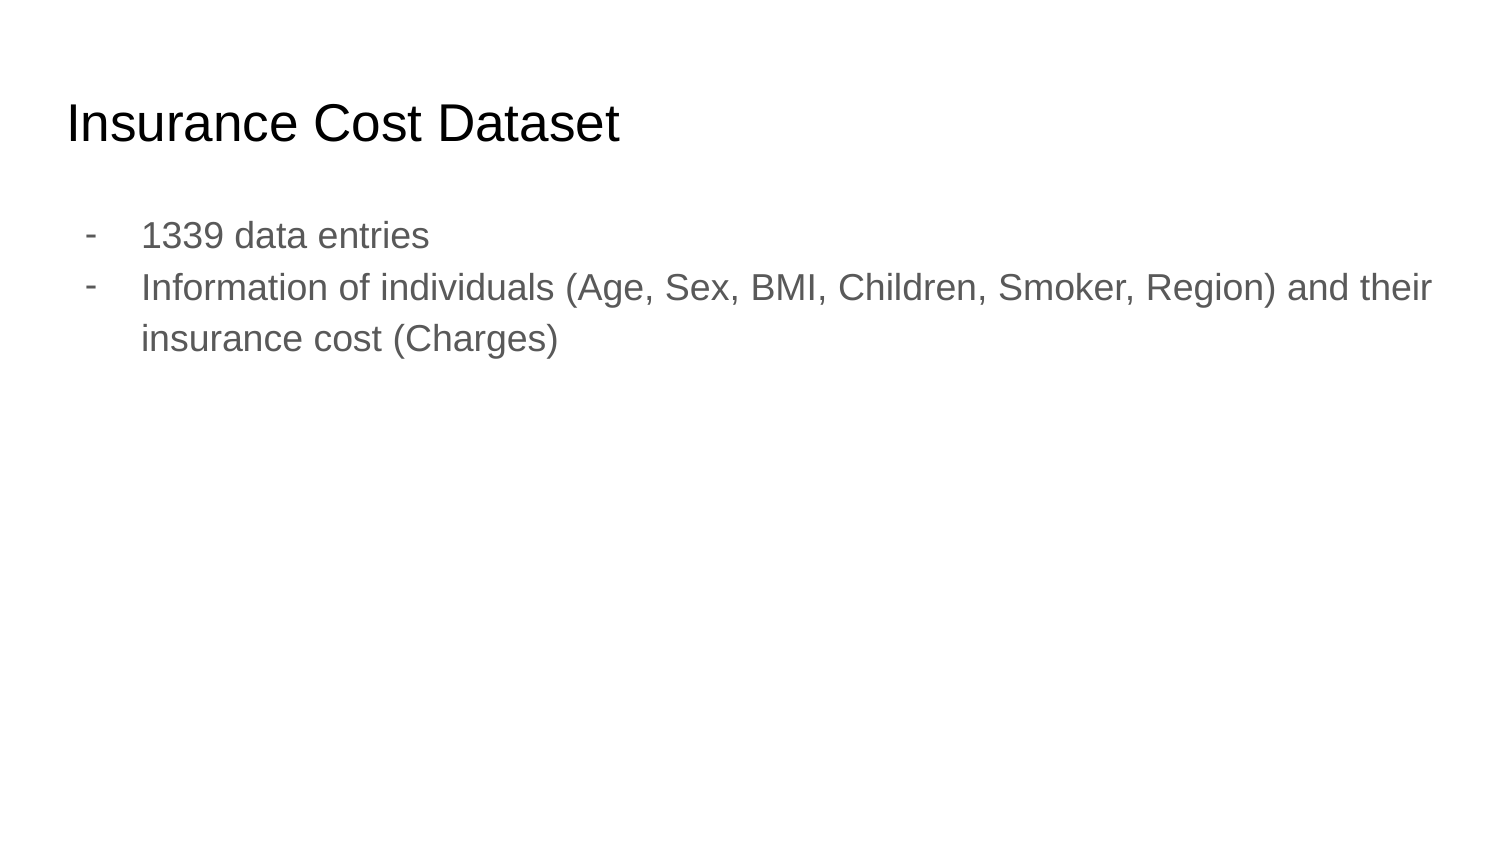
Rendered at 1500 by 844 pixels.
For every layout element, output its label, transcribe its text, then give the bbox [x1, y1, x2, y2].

title Insurance Cost Dataset [51, 72, 1449, 167]
list 1339 data entries Information of individuals (Age, Sex, BMI, Children, Smoker, Region) and their insurance cost (Charges) [51, 189, 1449, 750]
